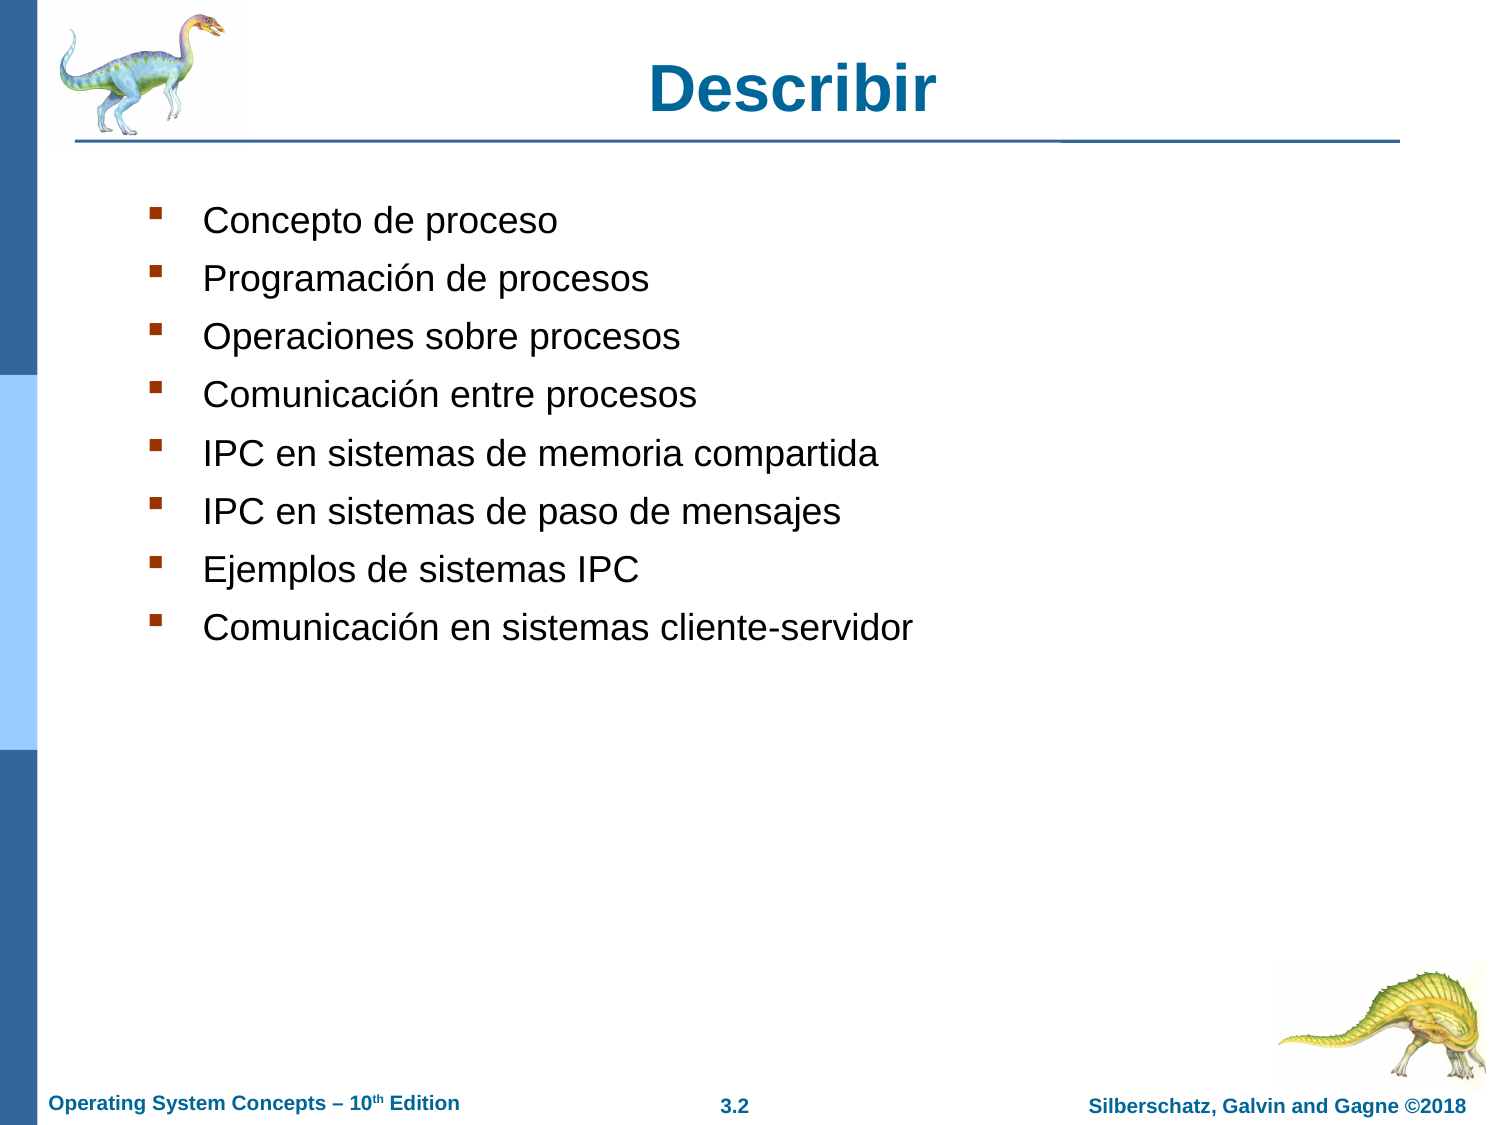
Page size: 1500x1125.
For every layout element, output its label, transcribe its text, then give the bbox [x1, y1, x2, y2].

picture [1275, 959, 1486, 1090]
title Describir [269, 37, 1317, 132]
list Concepto de proceso Programación de procesos Operaciones sobre procesos Comunicación entre procesos IPC en sistemas de memoria compartida IPC en sistemas de paso de mensajes Ejemplos de sistemas IPC Comunicación en sistemas cliente-servidor [131, 188, 1410, 816]
picture [46, 0, 243, 149]
